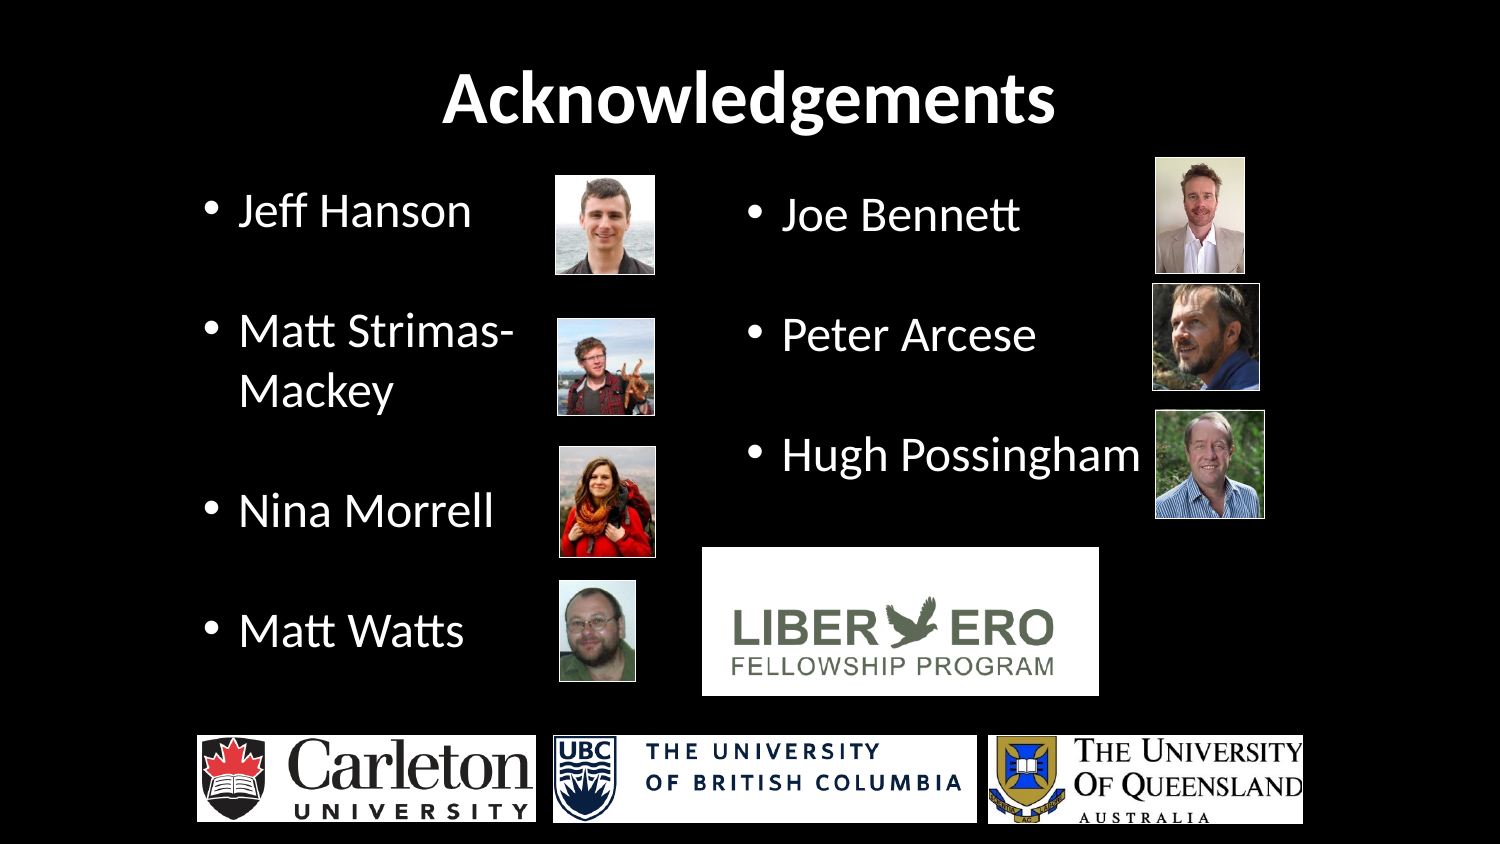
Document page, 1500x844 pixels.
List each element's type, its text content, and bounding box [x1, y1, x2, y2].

picture [1155, 157, 1245, 275]
text_box Jeff Hanson Matt Strimas-Mackey Nina Morrell Matt Watts [188, 170, 656, 725]
picture [988, 735, 1303, 824]
picture [559, 580, 636, 682]
title Acknowledgements [243, 40, 1257, 147]
picture [553, 735, 977, 824]
picture [1155, 409, 1265, 519]
picture [559, 445, 656, 558]
picture [554, 175, 655, 275]
picture [557, 318, 655, 416]
text_box Joe Bennett Peter Arcese Hugh Possingham [731, 173, 1295, 549]
picture [197, 735, 536, 822]
picture [702, 546, 1099, 696]
picture [1151, 283, 1260, 392]
